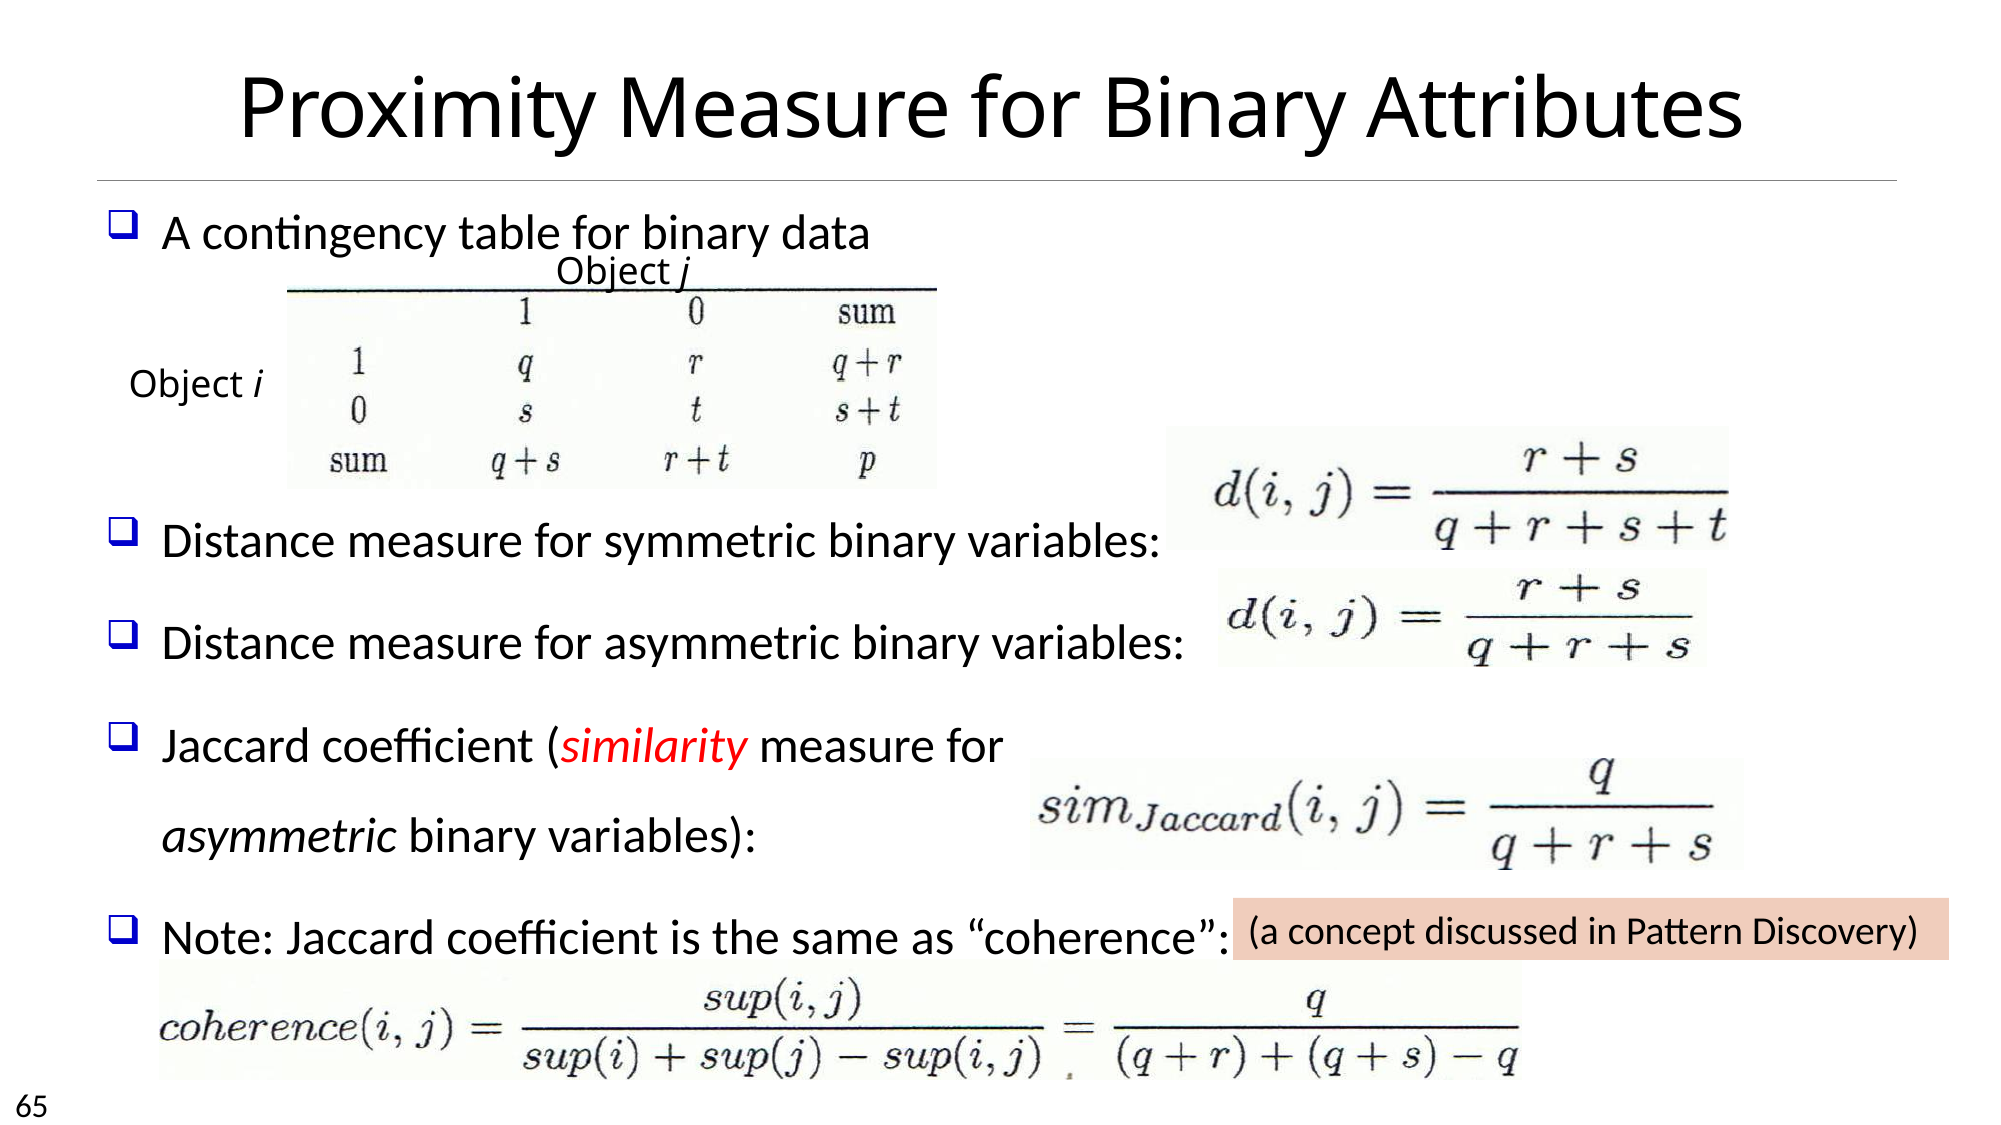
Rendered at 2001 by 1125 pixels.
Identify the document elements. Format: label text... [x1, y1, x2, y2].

text_box Object i [113, 352, 278, 412]
list A contingency table for binary data Distance measure for symmetric binary variables: Distance measure for asymmetric binary variables: Jaccard coefficient (similarity measure for asymmetric binary variables): Note: Jaccard coefficient is the same as “coherence”: [90, 162, 1266, 981]
text_box Object j [540, 239, 705, 281]
picture [1030, 757, 1744, 870]
picture [1165, 426, 1730, 551]
text_box (a concept discussed in Pattern Discovery) [1233, 897, 1949, 960]
title Proximity Measure for Binary Attributes [116, 37, 1867, 163]
picture [286, 284, 938, 489]
picture [158, 958, 1523, 1081]
picture [1218, 568, 1707, 668]
